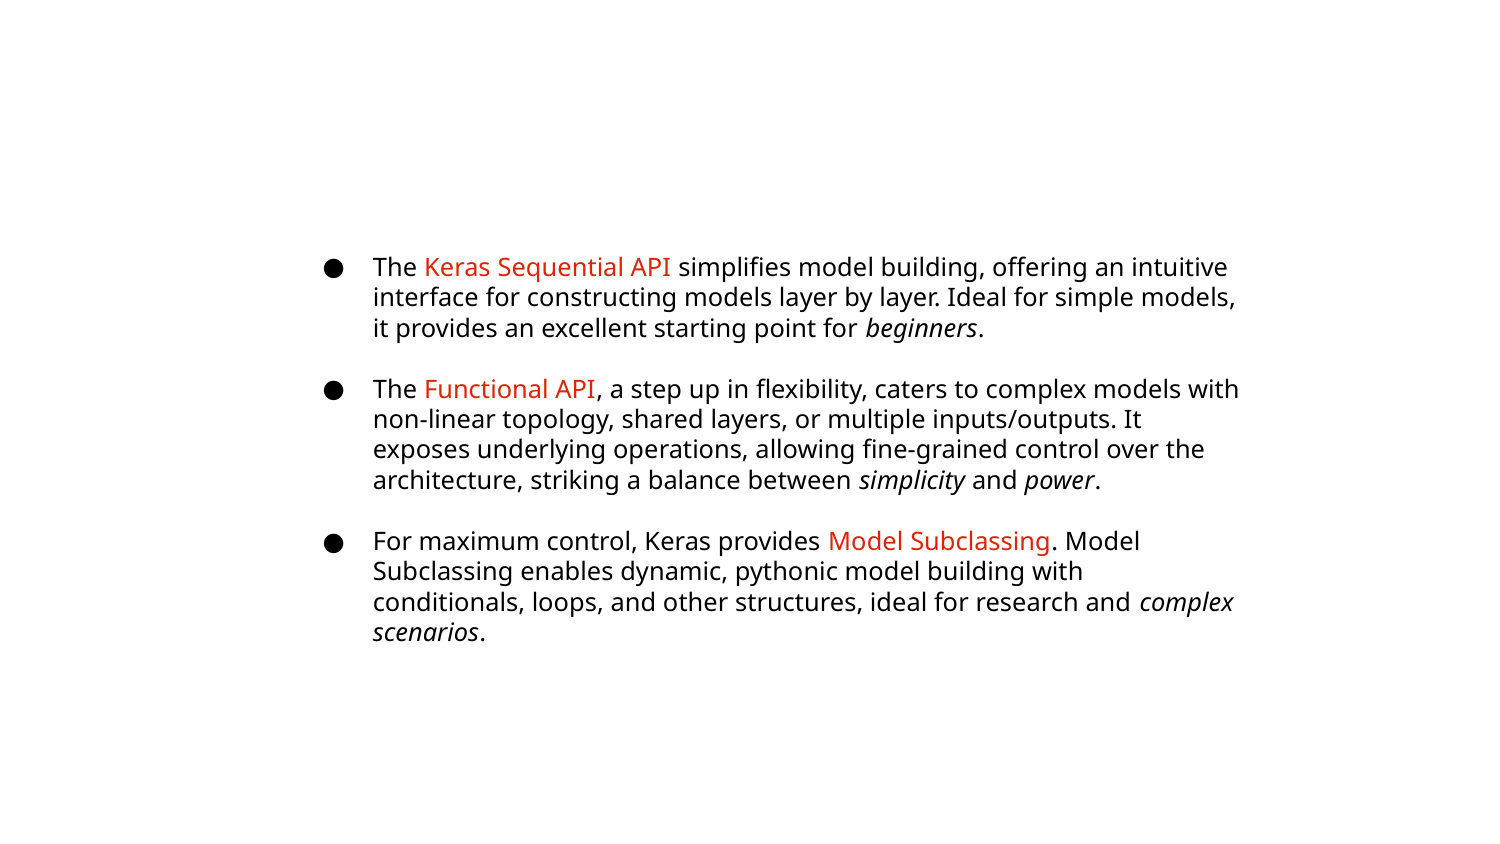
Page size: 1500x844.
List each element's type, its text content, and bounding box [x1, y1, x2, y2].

title The Keras Sequential API simplifies model building, offering an intuitive interface for constructing models layer by layer. Ideal for simple models, it provides an excellent starting point for beginners. The Functional API, a step up in flexibility, caters to complex models with non-linear topology, shared layers, or multiple inputs/outputs. It exposes underlying operations, allowing fine-grained control over the architecture, striking a balance between simplicity and power. For maximum control, Keras provides Model Subclassing. Model Subclassing enables dynamic, pythonic model building with conditionals, loops, and other structures, ideal for research and complex scenarios. [282, 235, 1257, 653]
